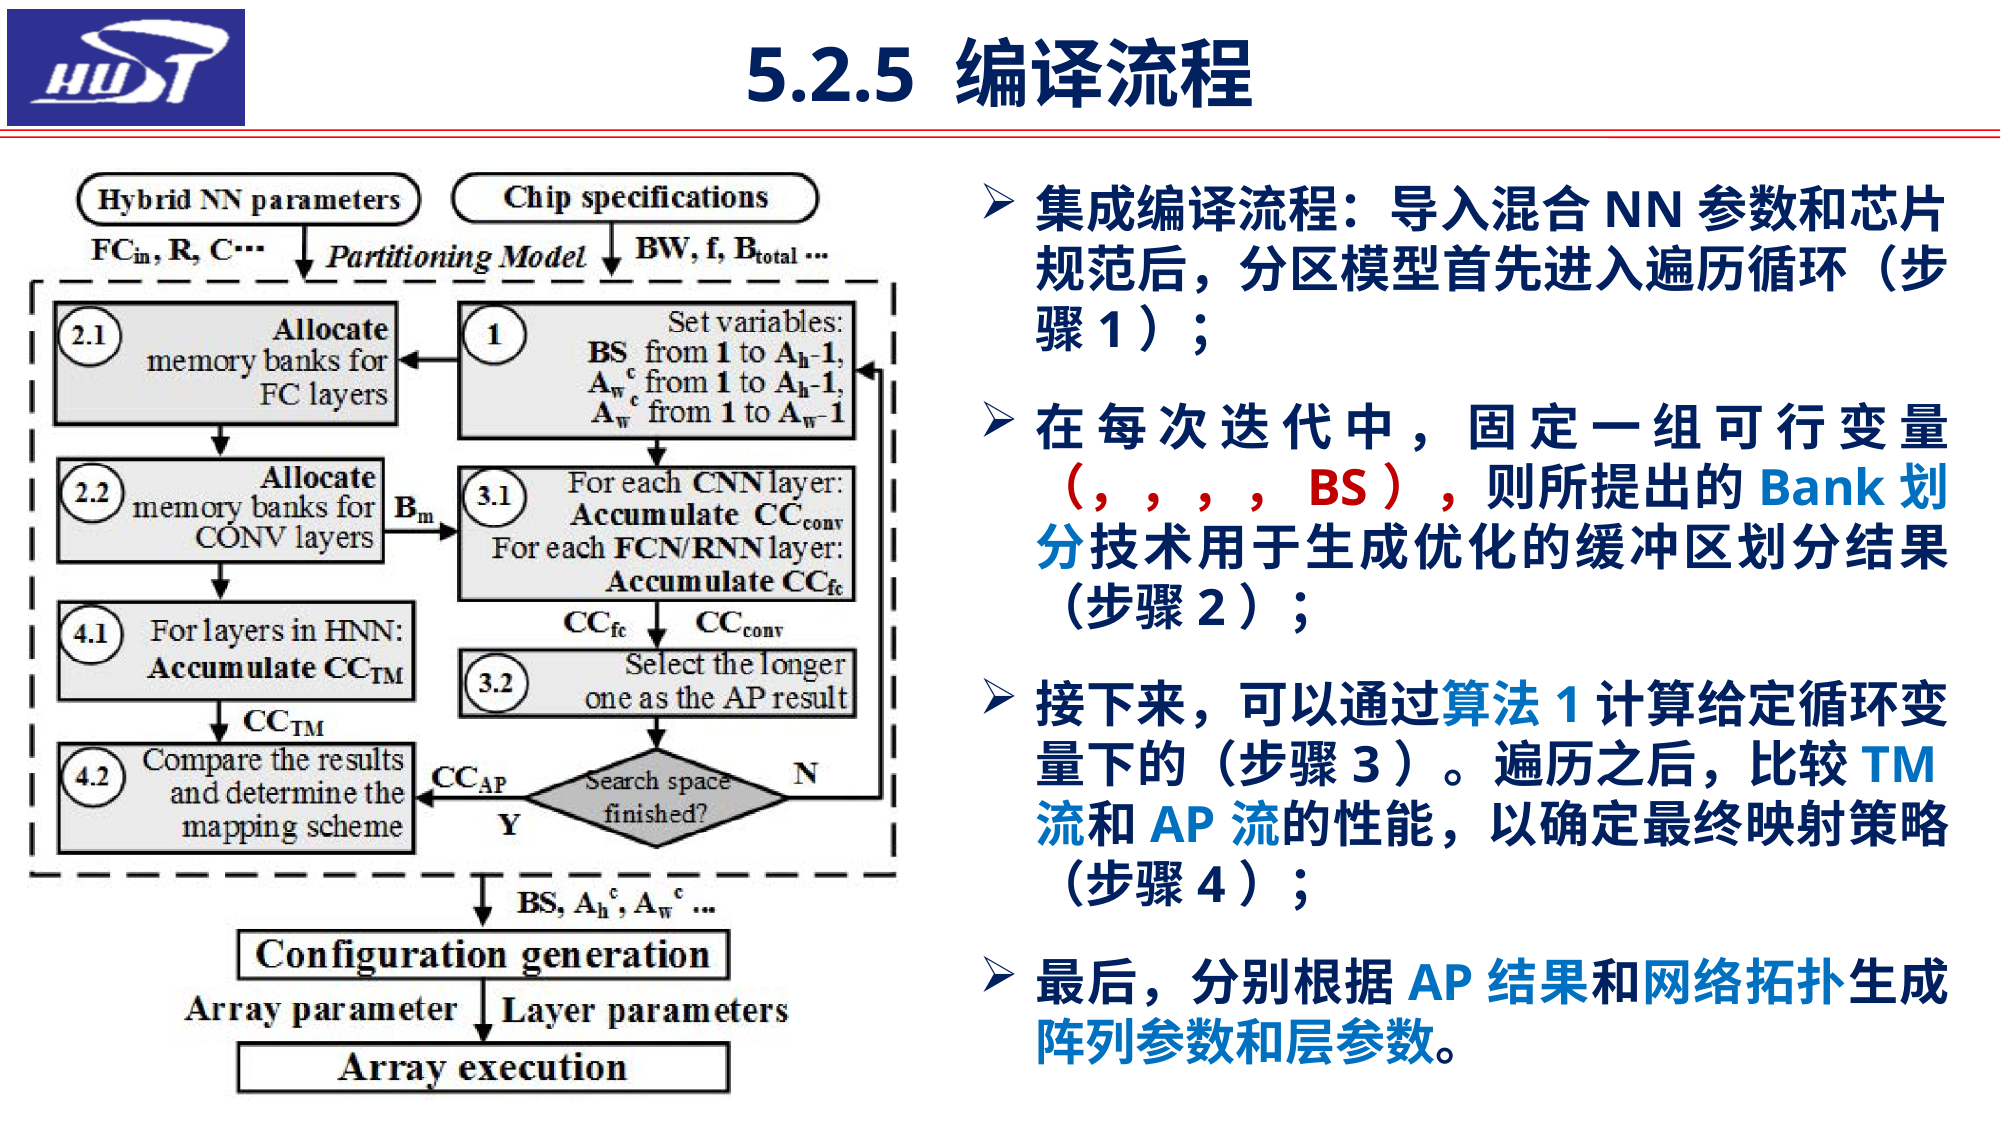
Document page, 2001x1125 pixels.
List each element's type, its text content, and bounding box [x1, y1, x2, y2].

picture [7, 9, 245, 19]
picture [0, 148, 922, 1125]
text_box 5.2.5 编译流程 [0, 19, 2000, 124]
